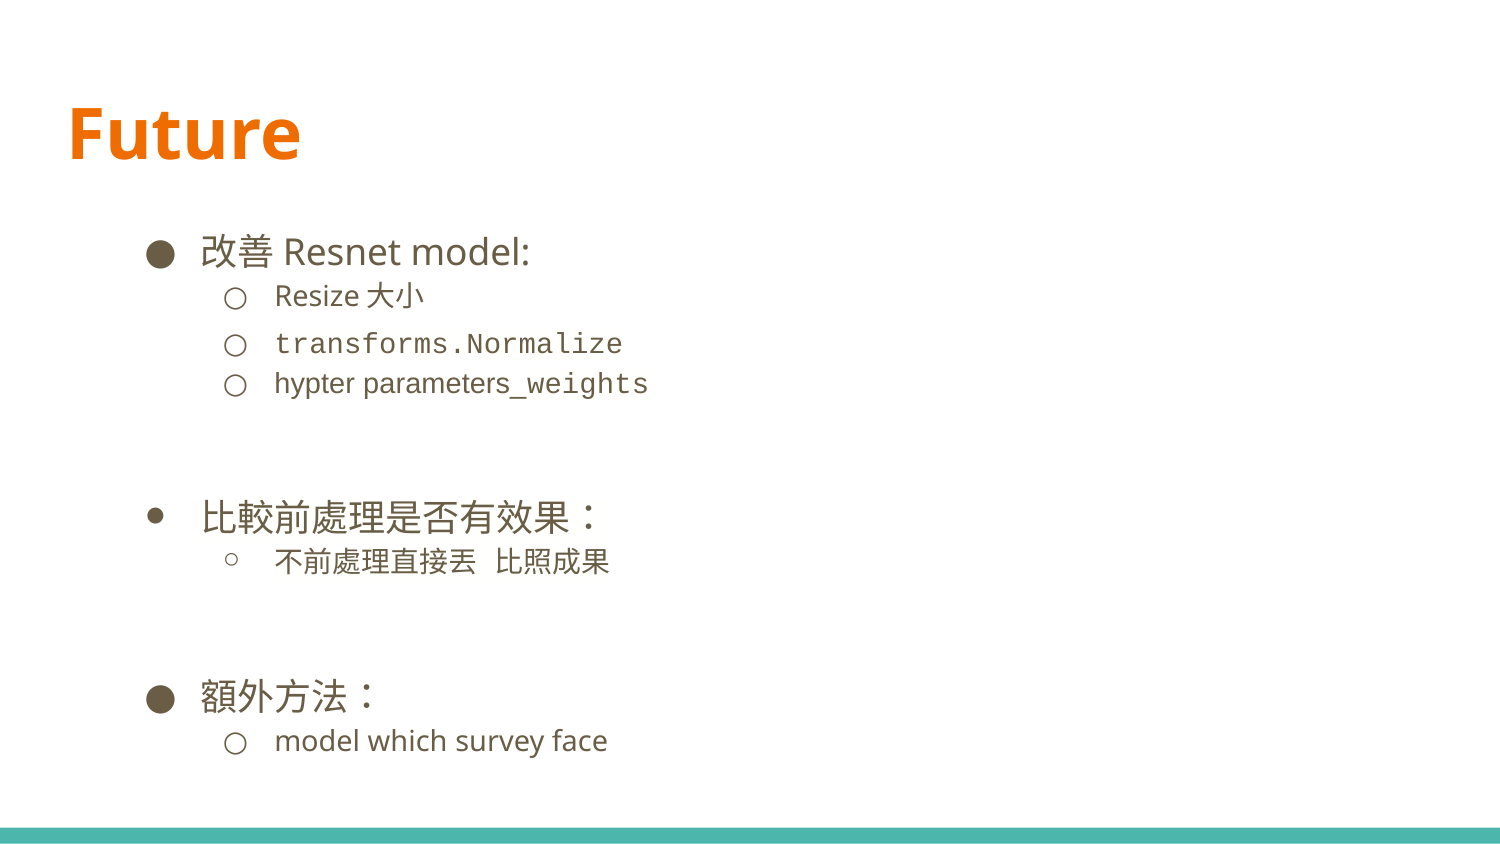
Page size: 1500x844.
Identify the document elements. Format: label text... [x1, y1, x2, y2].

title Future [51, 72, 1449, 189]
list 改善Resnet model: Resize大小 transforms.Normalize hypter parameters_weights 比較前處理是否有效果： 不前處理直接丟 比照成果 額外方法： model which survey face [110, 206, 890, 776]
